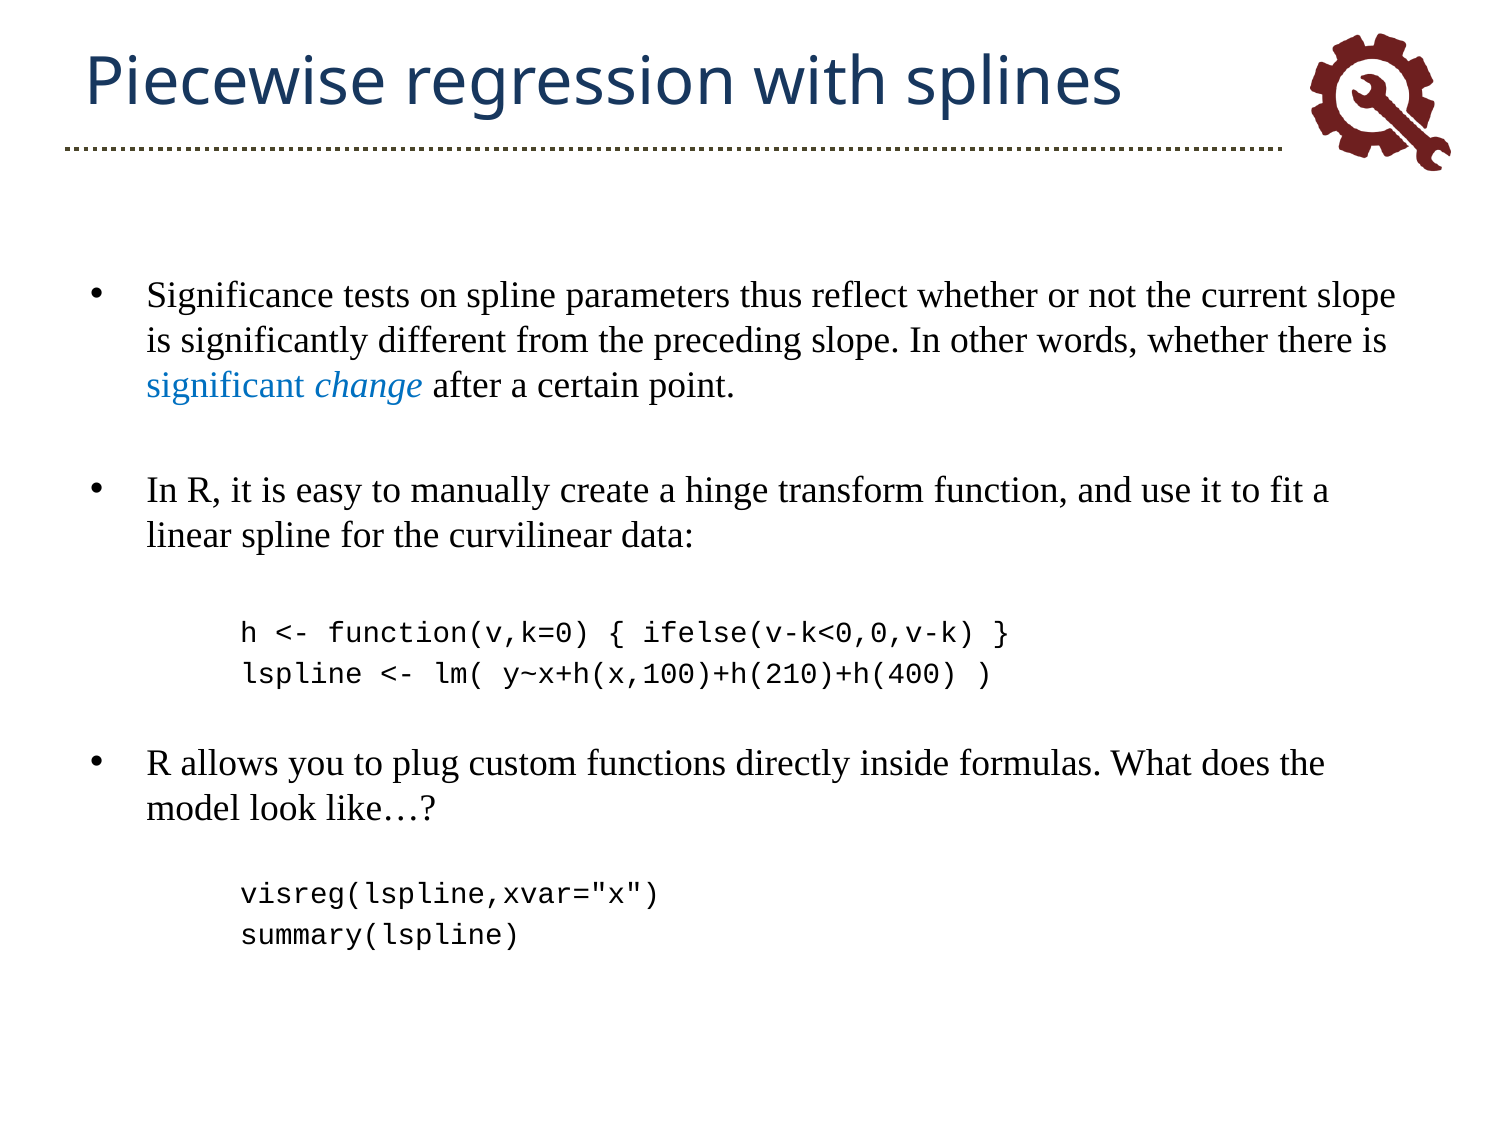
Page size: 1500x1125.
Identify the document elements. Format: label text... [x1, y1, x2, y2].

picture [1304, 26, 1455, 178]
list Significance tests on spline parameters thus reflect whether or not the current slope is significantly different from the preceding slope. In other words, whether there is significant change after a certain point. In R, it is easy to manually create a hinge transform function, and use it to fit a linear spline for the curvilinear data: h <- function(v,k=0) { ifelse(v-k<0,0,v-k) } lspline <- lm( y~x+h(x,100)+h(210)+h(400) ) R allows you to plug custom functions directly inside formulas. What does the model look like…? visreg(lspline,xvar="x") summary(lspline) [75, 262, 1425, 1071]
text_box Piecewise regression with splines [69, 30, 1300, 126]
